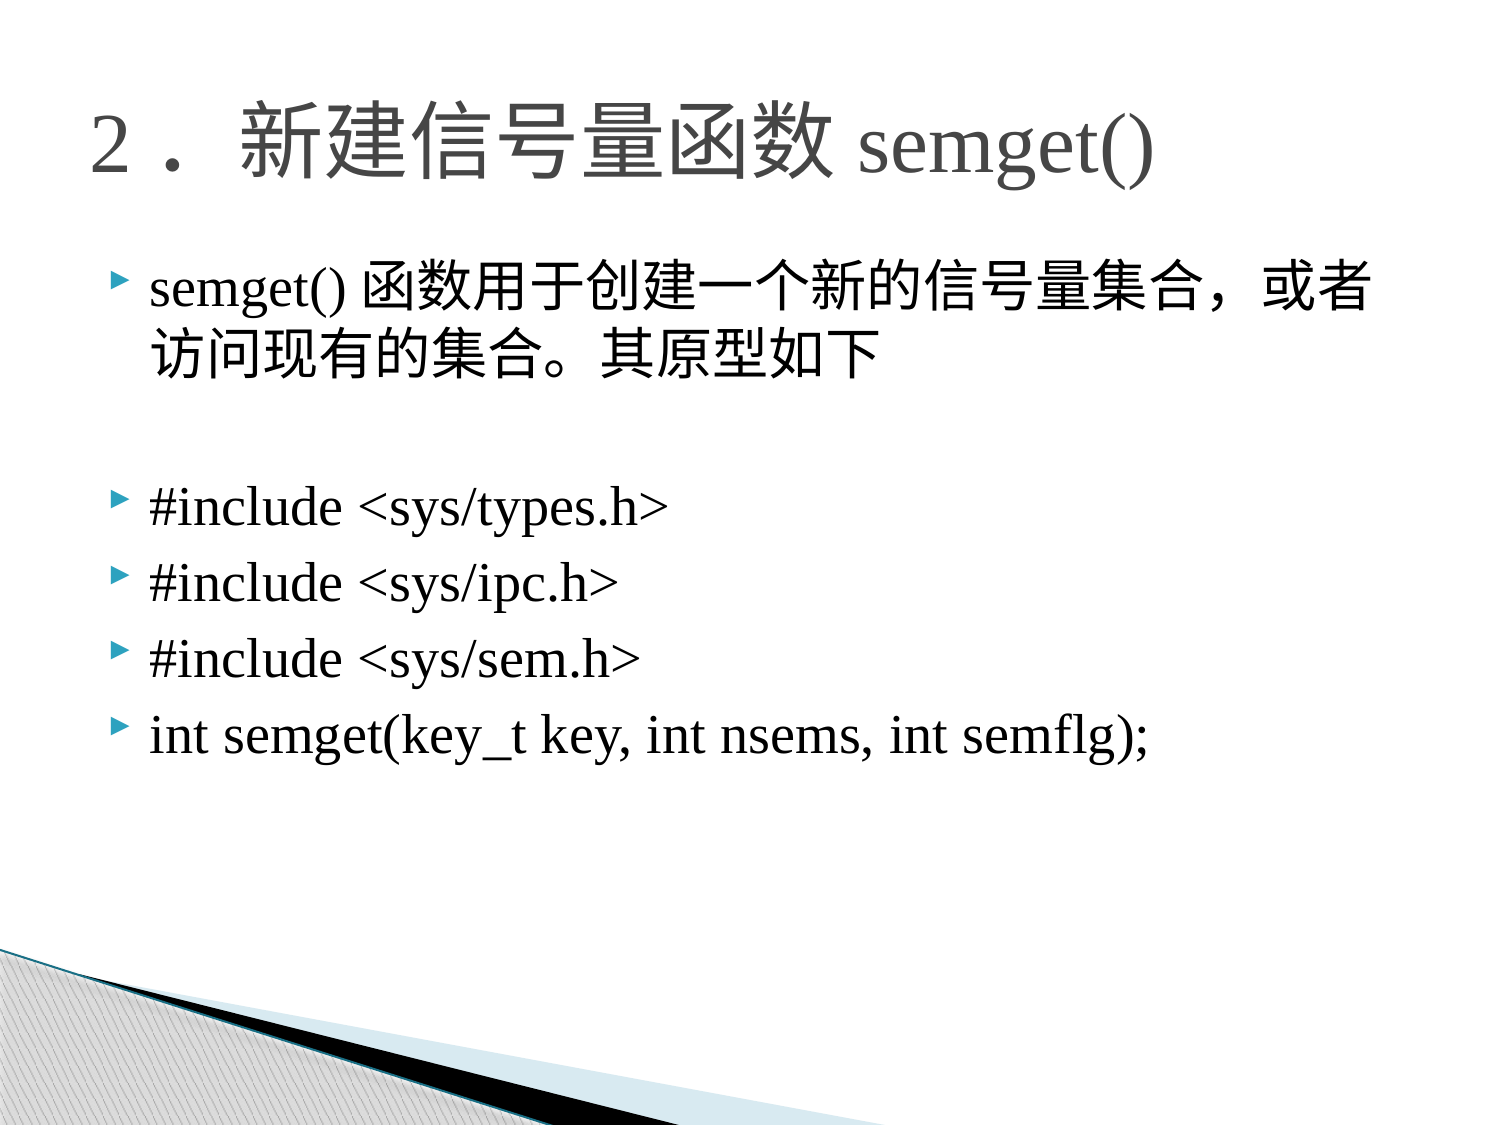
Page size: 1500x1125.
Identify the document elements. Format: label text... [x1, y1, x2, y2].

list semget()函数用于创建一个新的信号量集合，或者访问现有的集合。其原型如下 #include <sys/types.h> #include <sys/ipc.h> #include <sys/sem.h> int semget(key_t key, int nsems, int semflg); [75, 243, 1425, 986]
title 2．新建信号量函数semget() [75, 45, 1425, 233]
